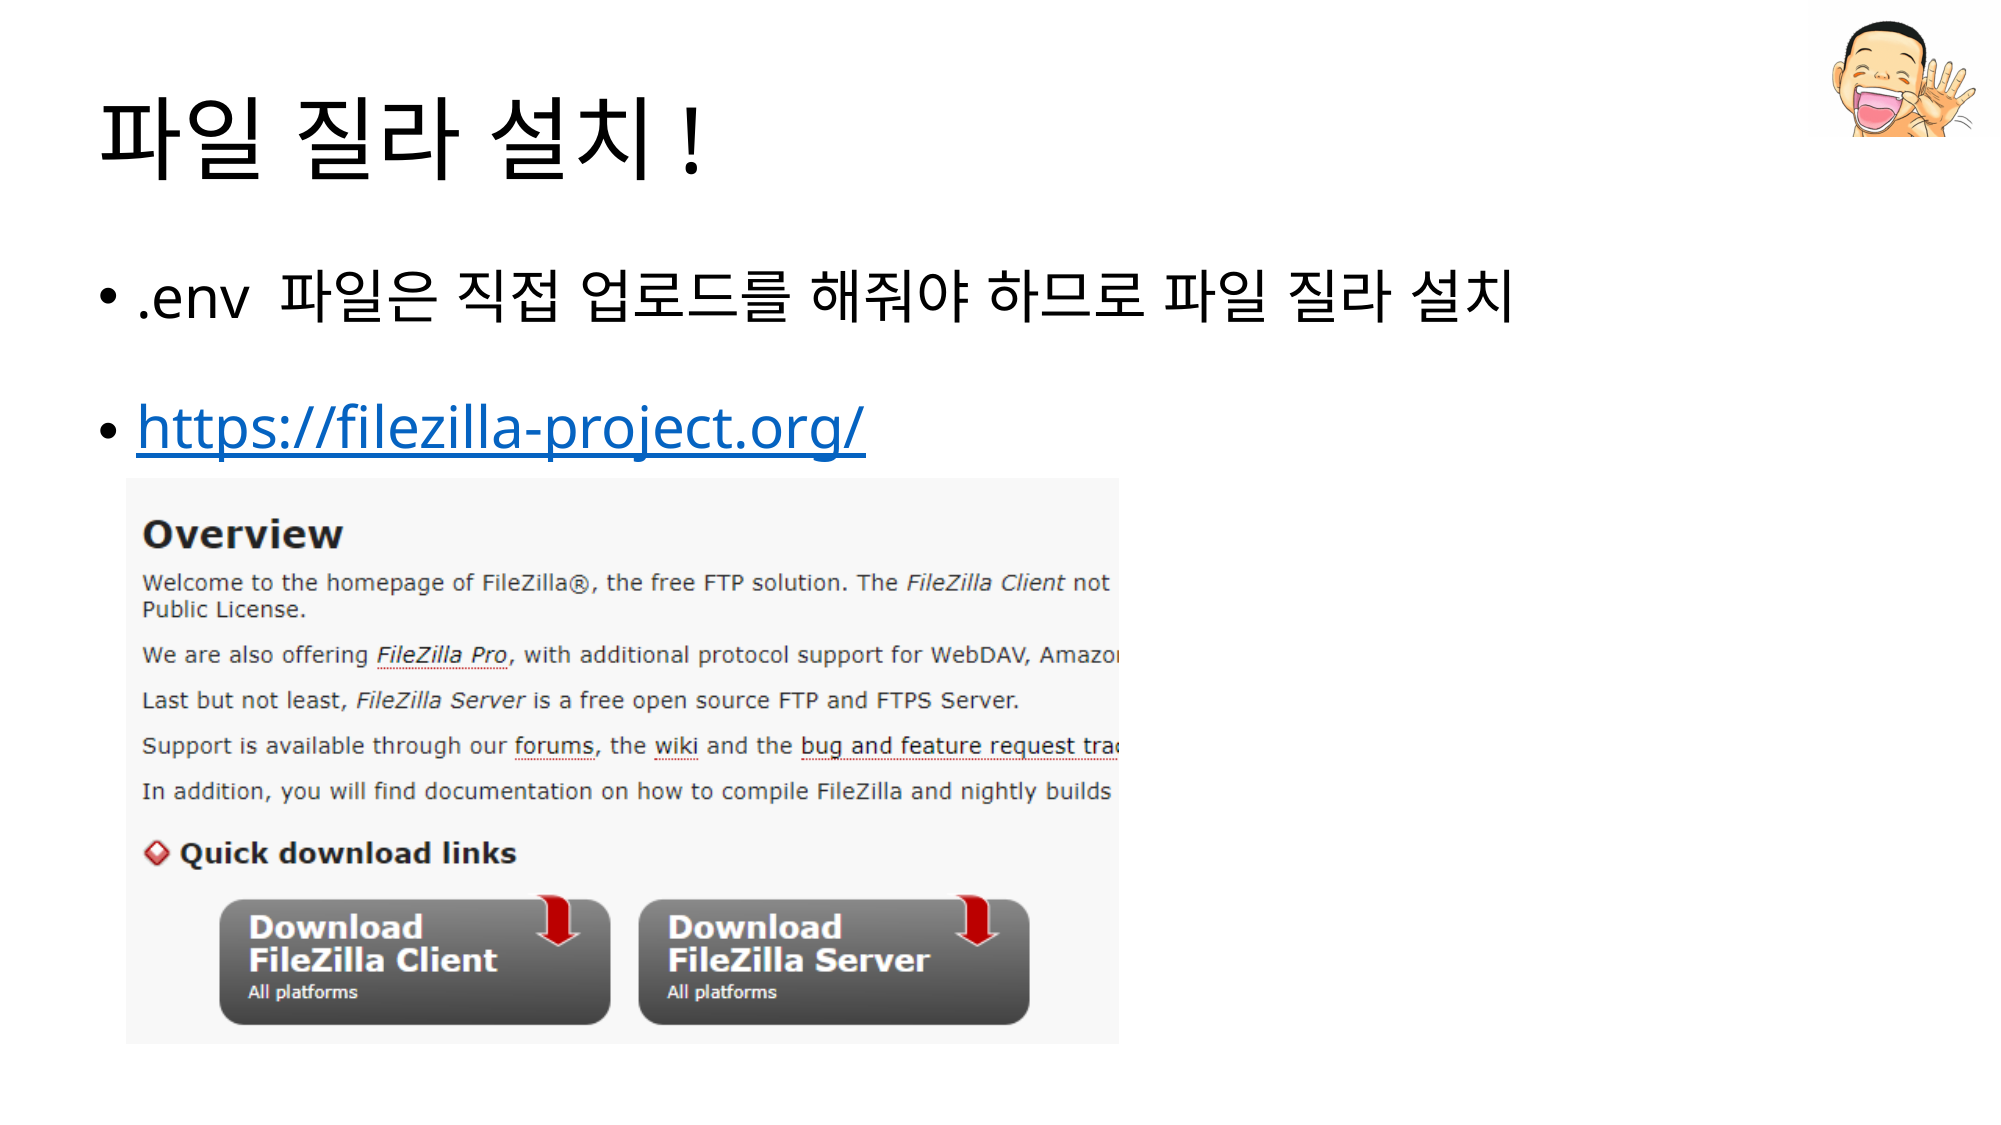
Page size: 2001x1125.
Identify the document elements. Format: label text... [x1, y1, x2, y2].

picture [1931, 0, 2000, 137]
picture [126, 478, 1119, 1044]
title 파일 질라 설치! [83, 0, 1931, 218]
list .env 파일은 직접 업로드를 해줘야 하므로 파일 질라 설치 https://filezilla-project.org/ [83, 218, 1931, 1125]
